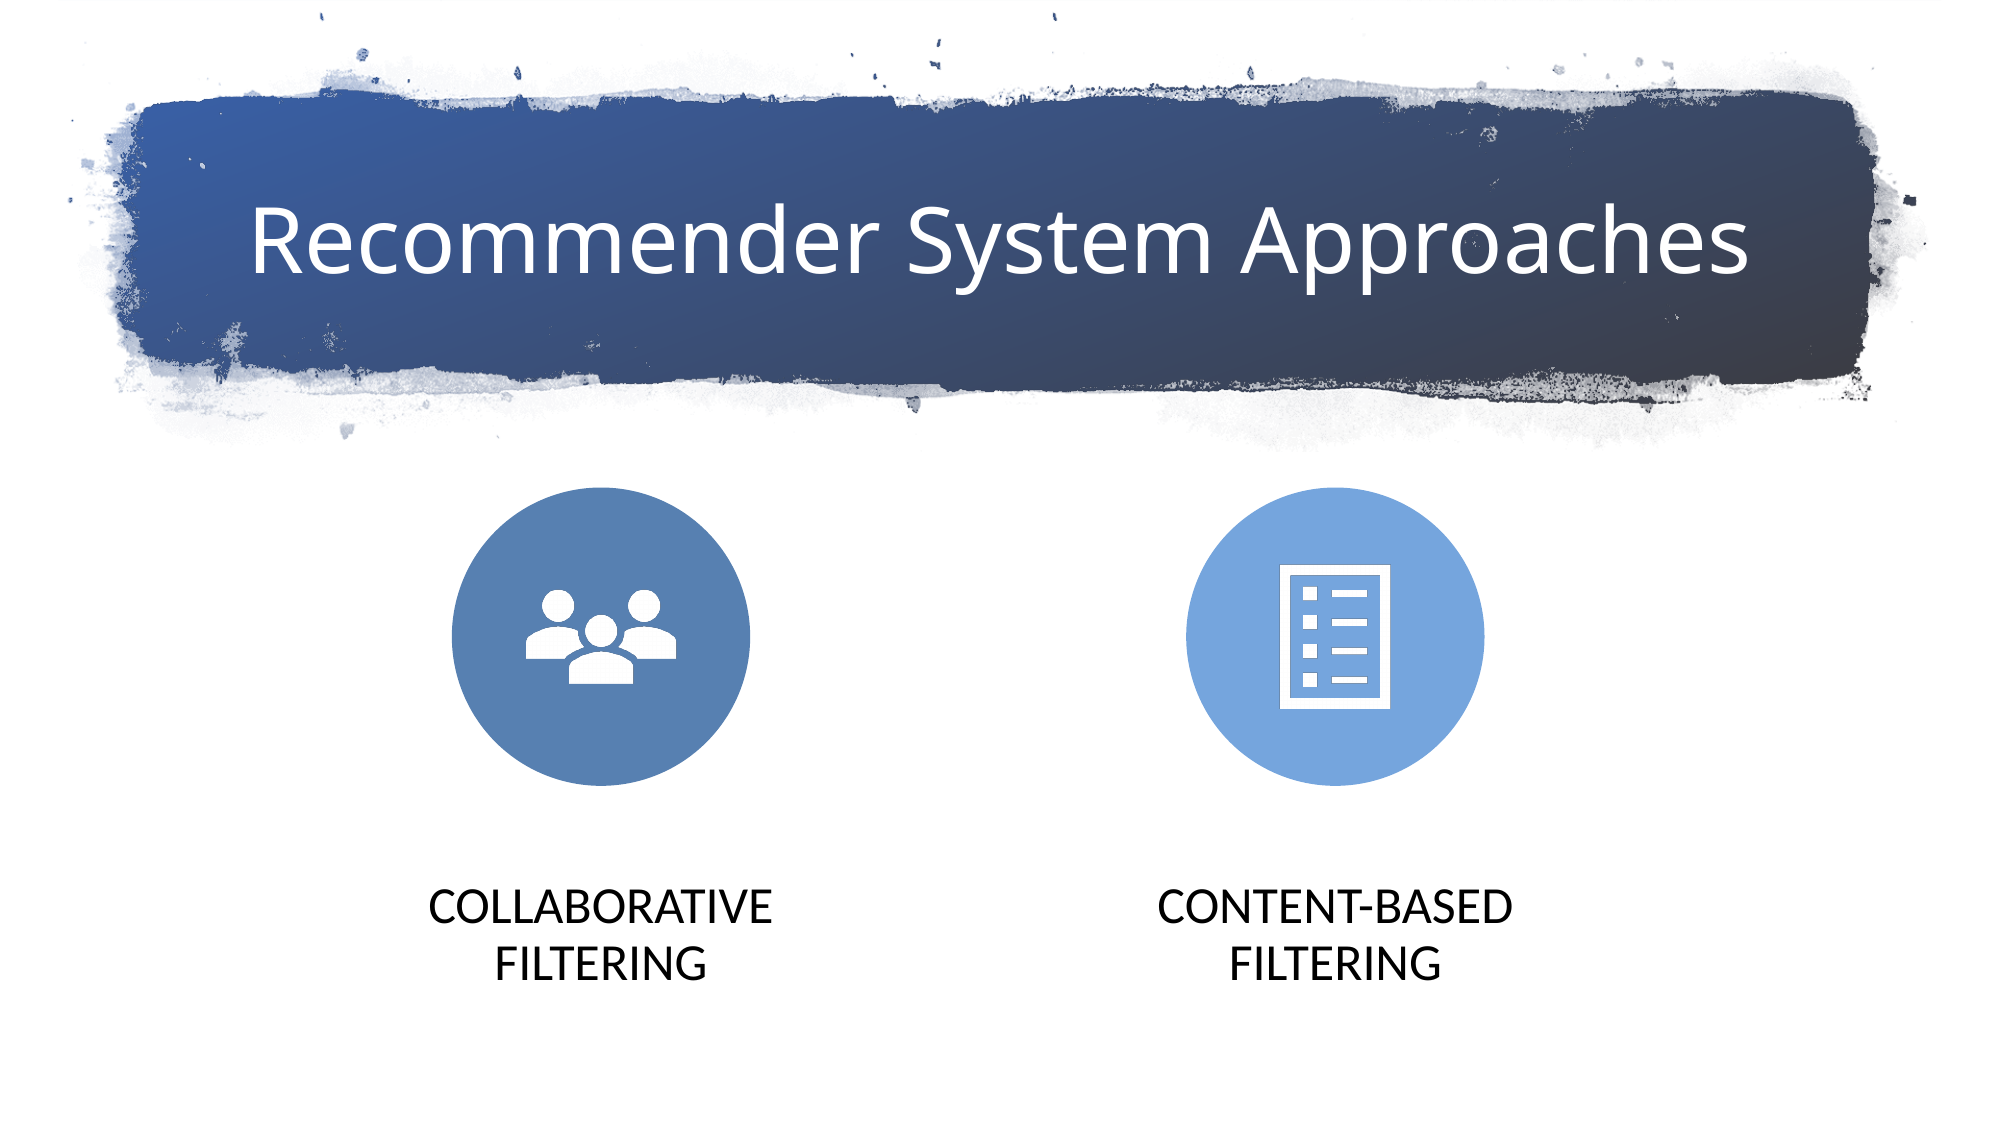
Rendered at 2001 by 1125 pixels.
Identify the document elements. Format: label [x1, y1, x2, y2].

text_box [1090, 878, 1580, 997]
picture [0, 0, 2000, 1125]
text_box [356, 878, 846, 997]
